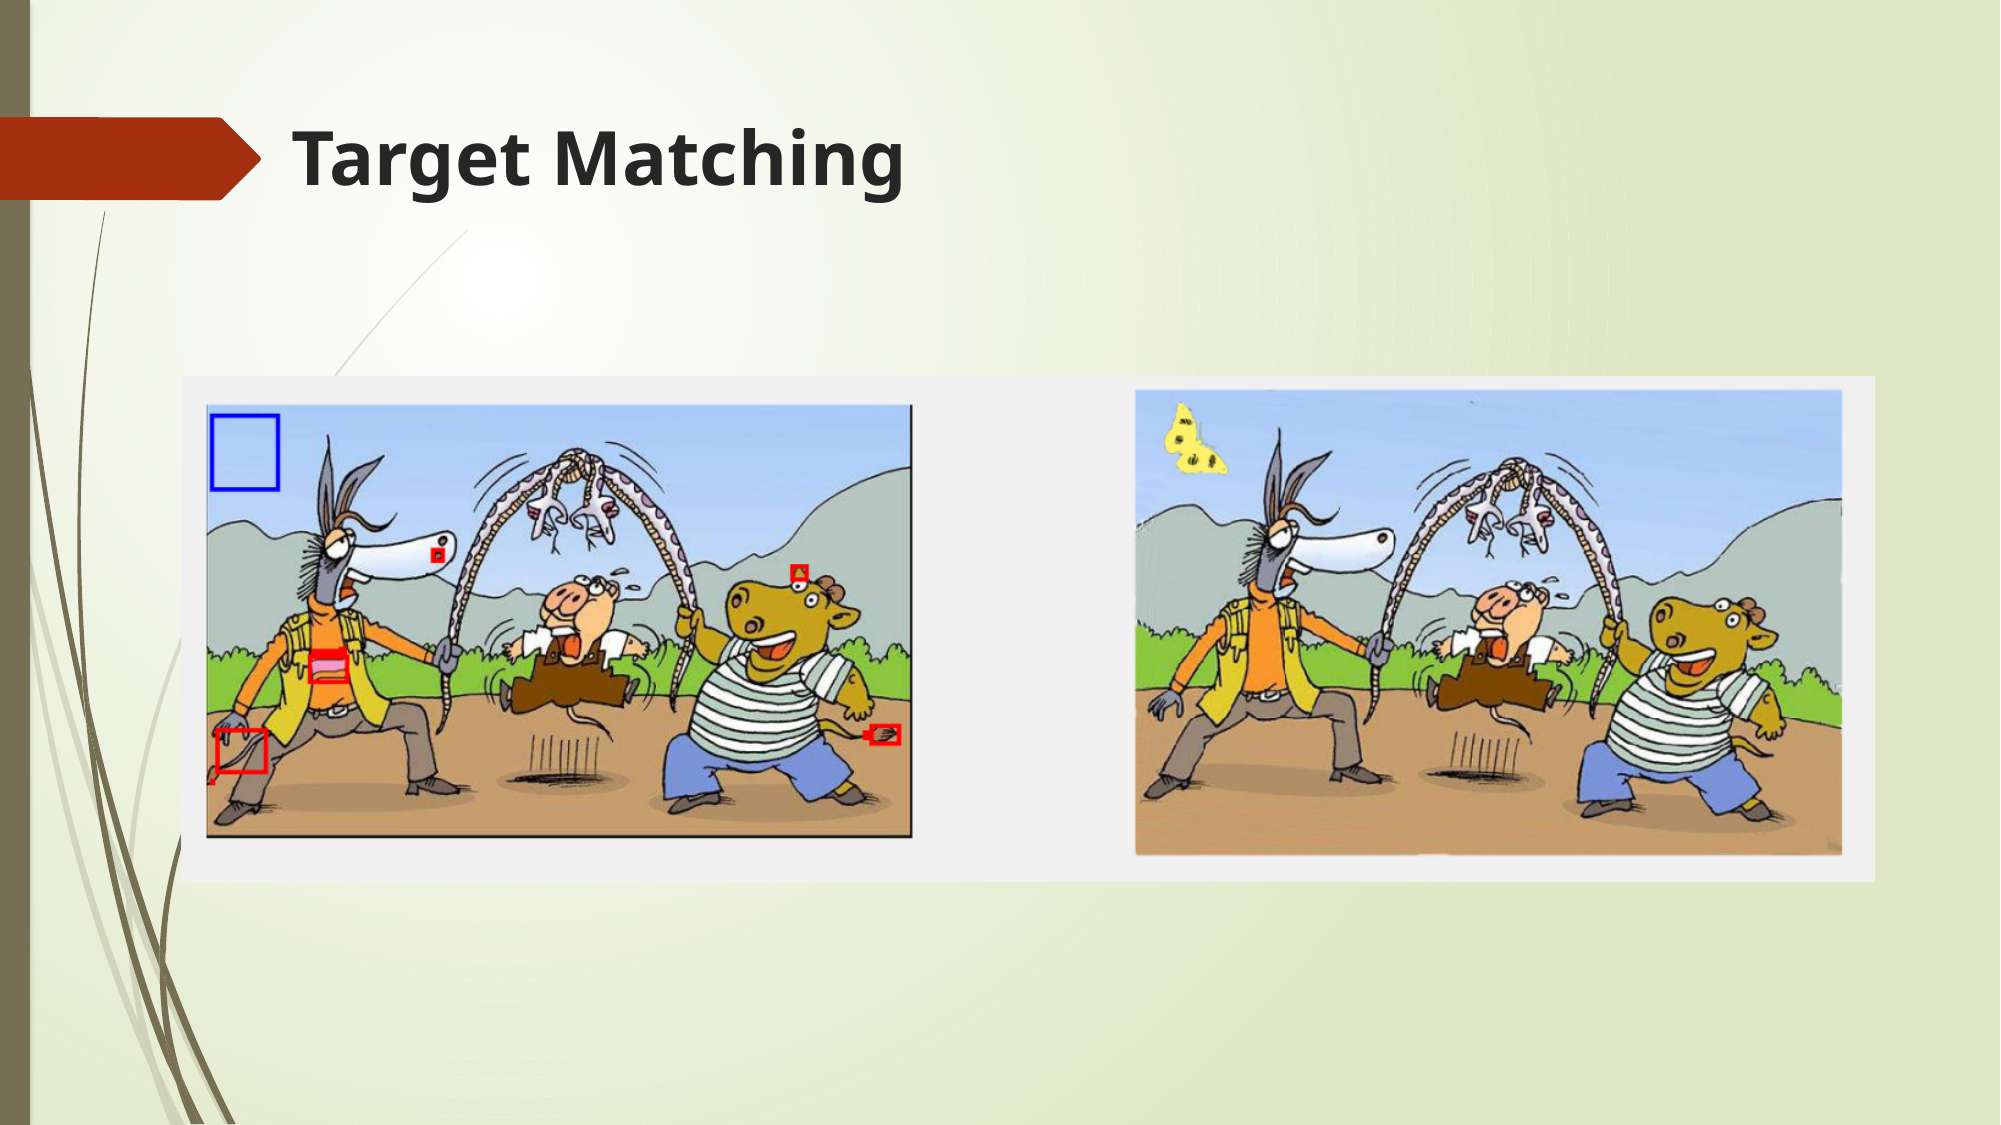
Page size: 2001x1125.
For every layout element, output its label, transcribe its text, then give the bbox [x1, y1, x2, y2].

title Target Matching [276, 102, 956, 313]
picture [181, 376, 1875, 883]
